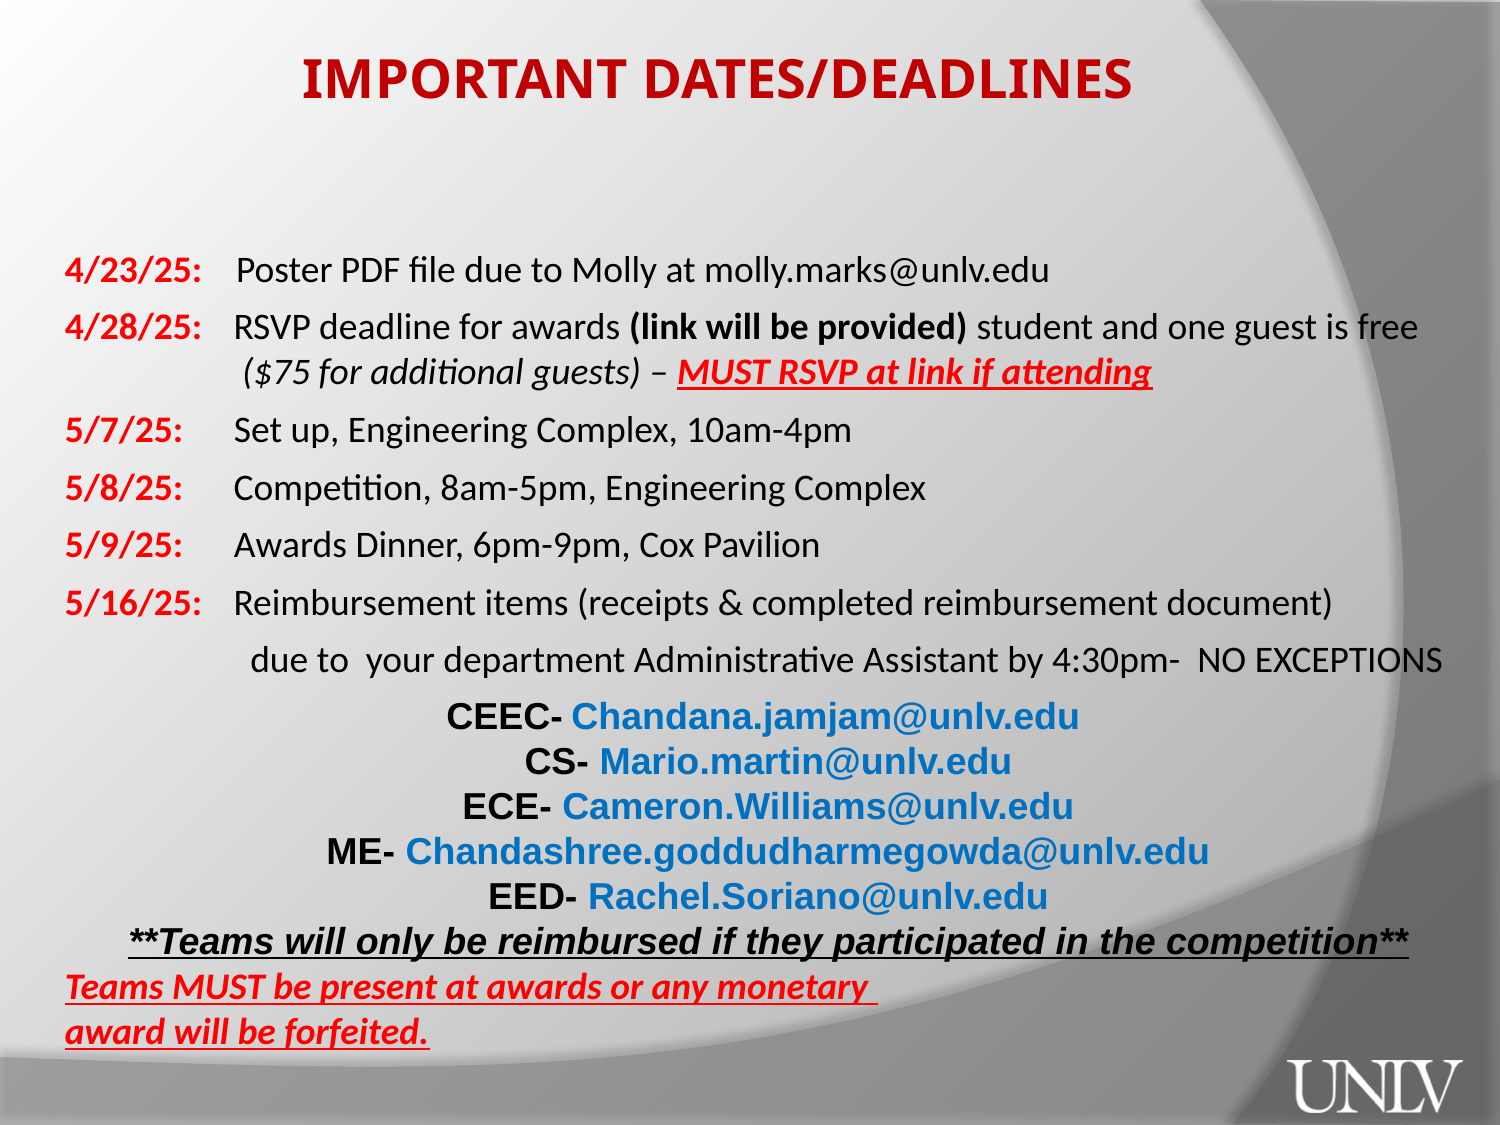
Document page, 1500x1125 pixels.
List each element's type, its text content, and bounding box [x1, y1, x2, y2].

text_box 4/23/25: Poster PDF file due to Molly at molly.marks@unlv.edu 4/28/25: RSVP deadline for awards (link will be provided) student and one guest is free ($75 for additional guests) – MUST RSVP at link if attending 5/7/25: Set up, Engineering Complex, 10am-4pm 5/8/25: Competition, 8am-5pm, Engineering Complex 5/9/25: Awards Dinner, 6pm-9pm, Cox Pavilion 5/16/25: Reimbursement items (receipts & completed reimbursement document) due to your department Administrative Assistant by 4:30pm- NO EXCEPTIONS CEEC- Chandana.jamjam@unlv.edu CS- Mario.martin@unlv.edu ECE- Cameron.Williams@unlv.edu ME- Chandashree.goddudharmegowda@unlv.edu EED- Rachel.Soriano@unlv.edu **Teams will only be reimbursed if they participated in the competition** Teams MUST be present at awards or any monetary award will be forfeited. [49, 237, 1488, 1088]
text_box IMPORTANT DATES/DEADLINES [49, 37, 1388, 118]
picture [1287, 1088, 1463, 1113]
